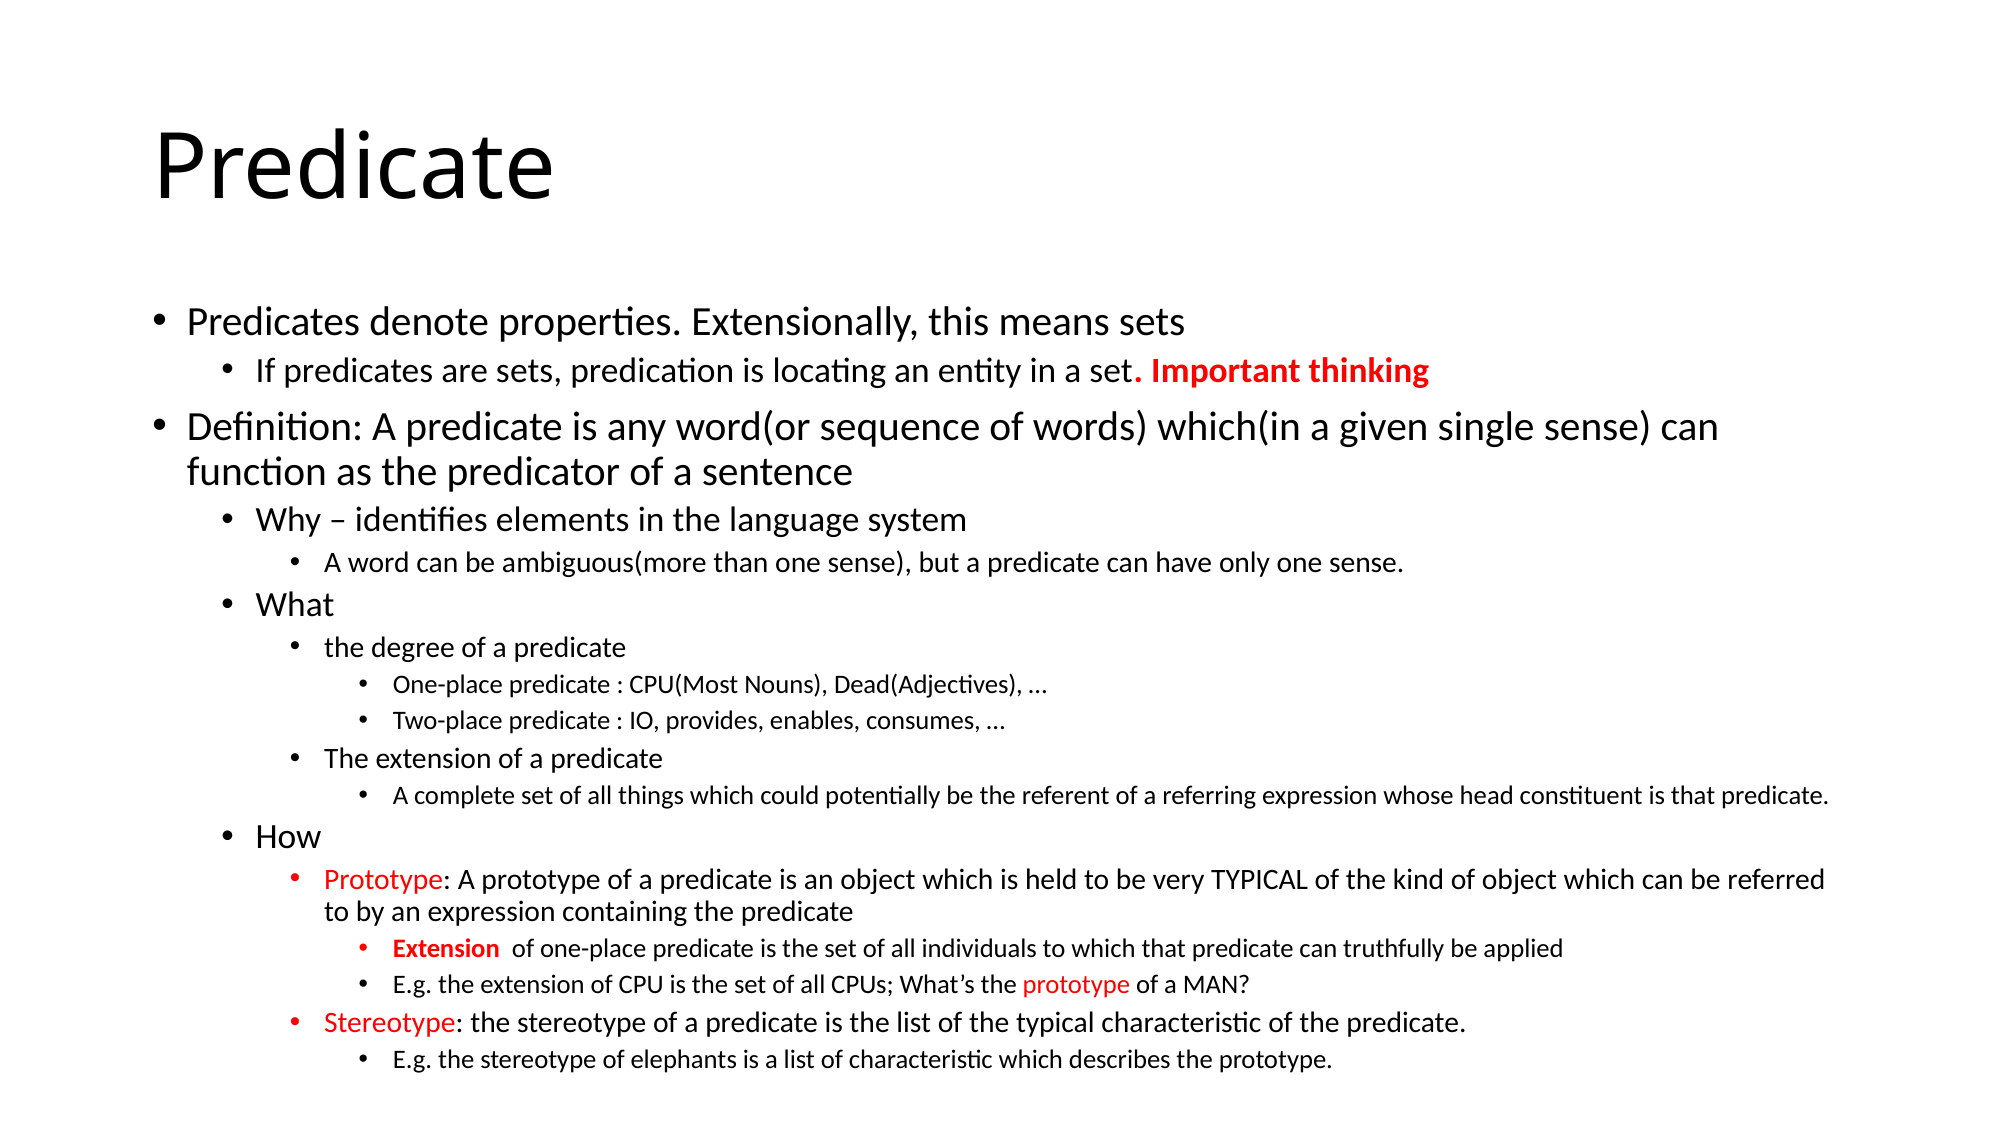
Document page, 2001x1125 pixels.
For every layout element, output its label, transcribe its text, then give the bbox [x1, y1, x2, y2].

list Predicates denote properties. Extensionally, this means sets If predicates are sets, predication is locating an entity in a set. Important thinking Definition: A predicate is any word(or sequence of words) which(in a given single sense) can function as the predicator of a sentence Why – identifies elements in the language system A word can be ambiguous(more than one sense), but a predicate can have only one sense. What the degree of a predicate One-place predicate : CPU(Most Nouns), Dead(Adjectives), … Two-place predicate : IO, provides, enables, consumes, … The extension of a predicate A complete set of all things which could potentially be the referent of a referring expression whose head constituent is that predicate. How Prototype: A prototype of a predicate is an object which is held to be very TYPICAL of the kind of object which can be referred to by an expression containing the predicate Extension of one-place predicate is the set of all individuals to which that predicate can truthfully be applied E.g. the extension of CPU is the set of all CPUs; What’s the prototype of a MAN? Stereotype: the stereotype of a predicate is the list of the typical characteristic of the predicate. E.g. the stereotype of elephants is a list of characteristic which describes the prototype. [137, 292, 1863, 1094]
title Predicate [137, 59, 1863, 278]
